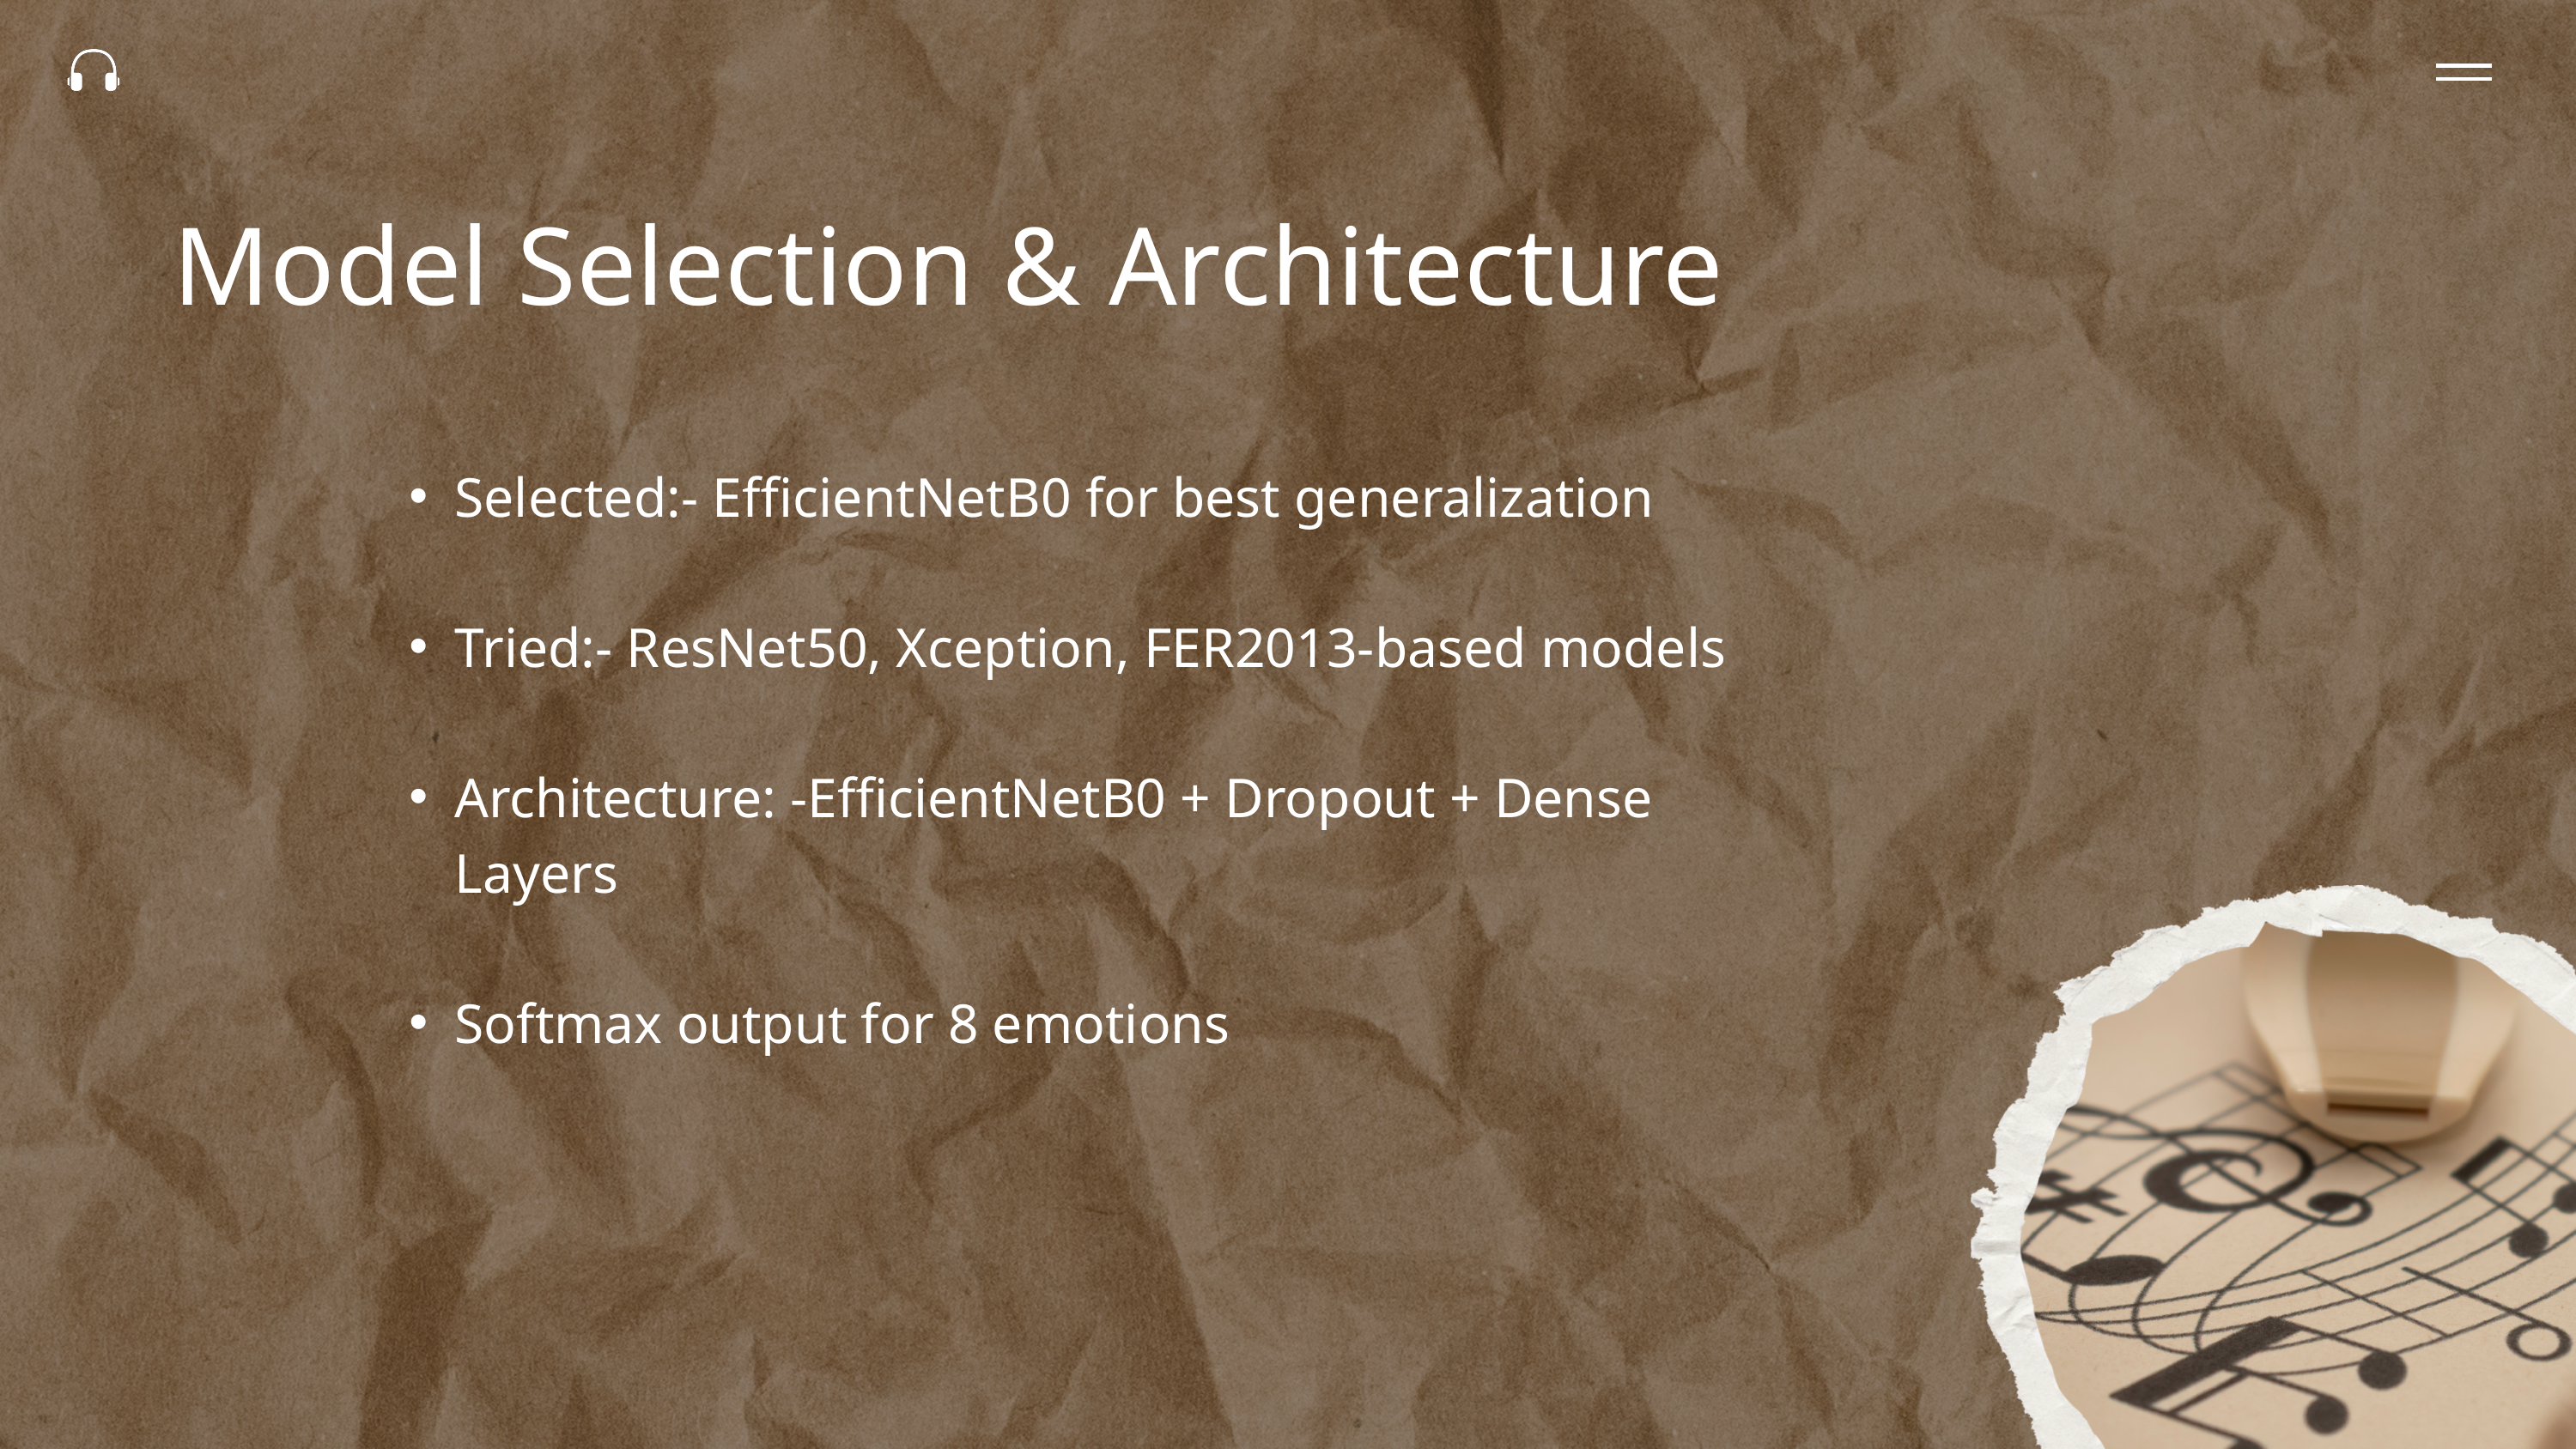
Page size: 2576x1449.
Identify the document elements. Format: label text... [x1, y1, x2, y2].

text_box Model Selection & Architecture [144, 200, 1752, 452]
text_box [2435, 76, 2493, 82]
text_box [1971, 884, 2576, 1449]
text_box Selected:- EfficientNetB0 for best generalization Tried:- ResNet50, Xception, FER2013-based models Architecture: -EfficientNetB0 + Dropout + Dense Layers Softmax output for 8 emotions [363, 377, 1807, 1129]
text_box [67, 49, 120, 91]
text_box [2435, 64, 2493, 69]
text_box [0, 0, 2576, 1449]
